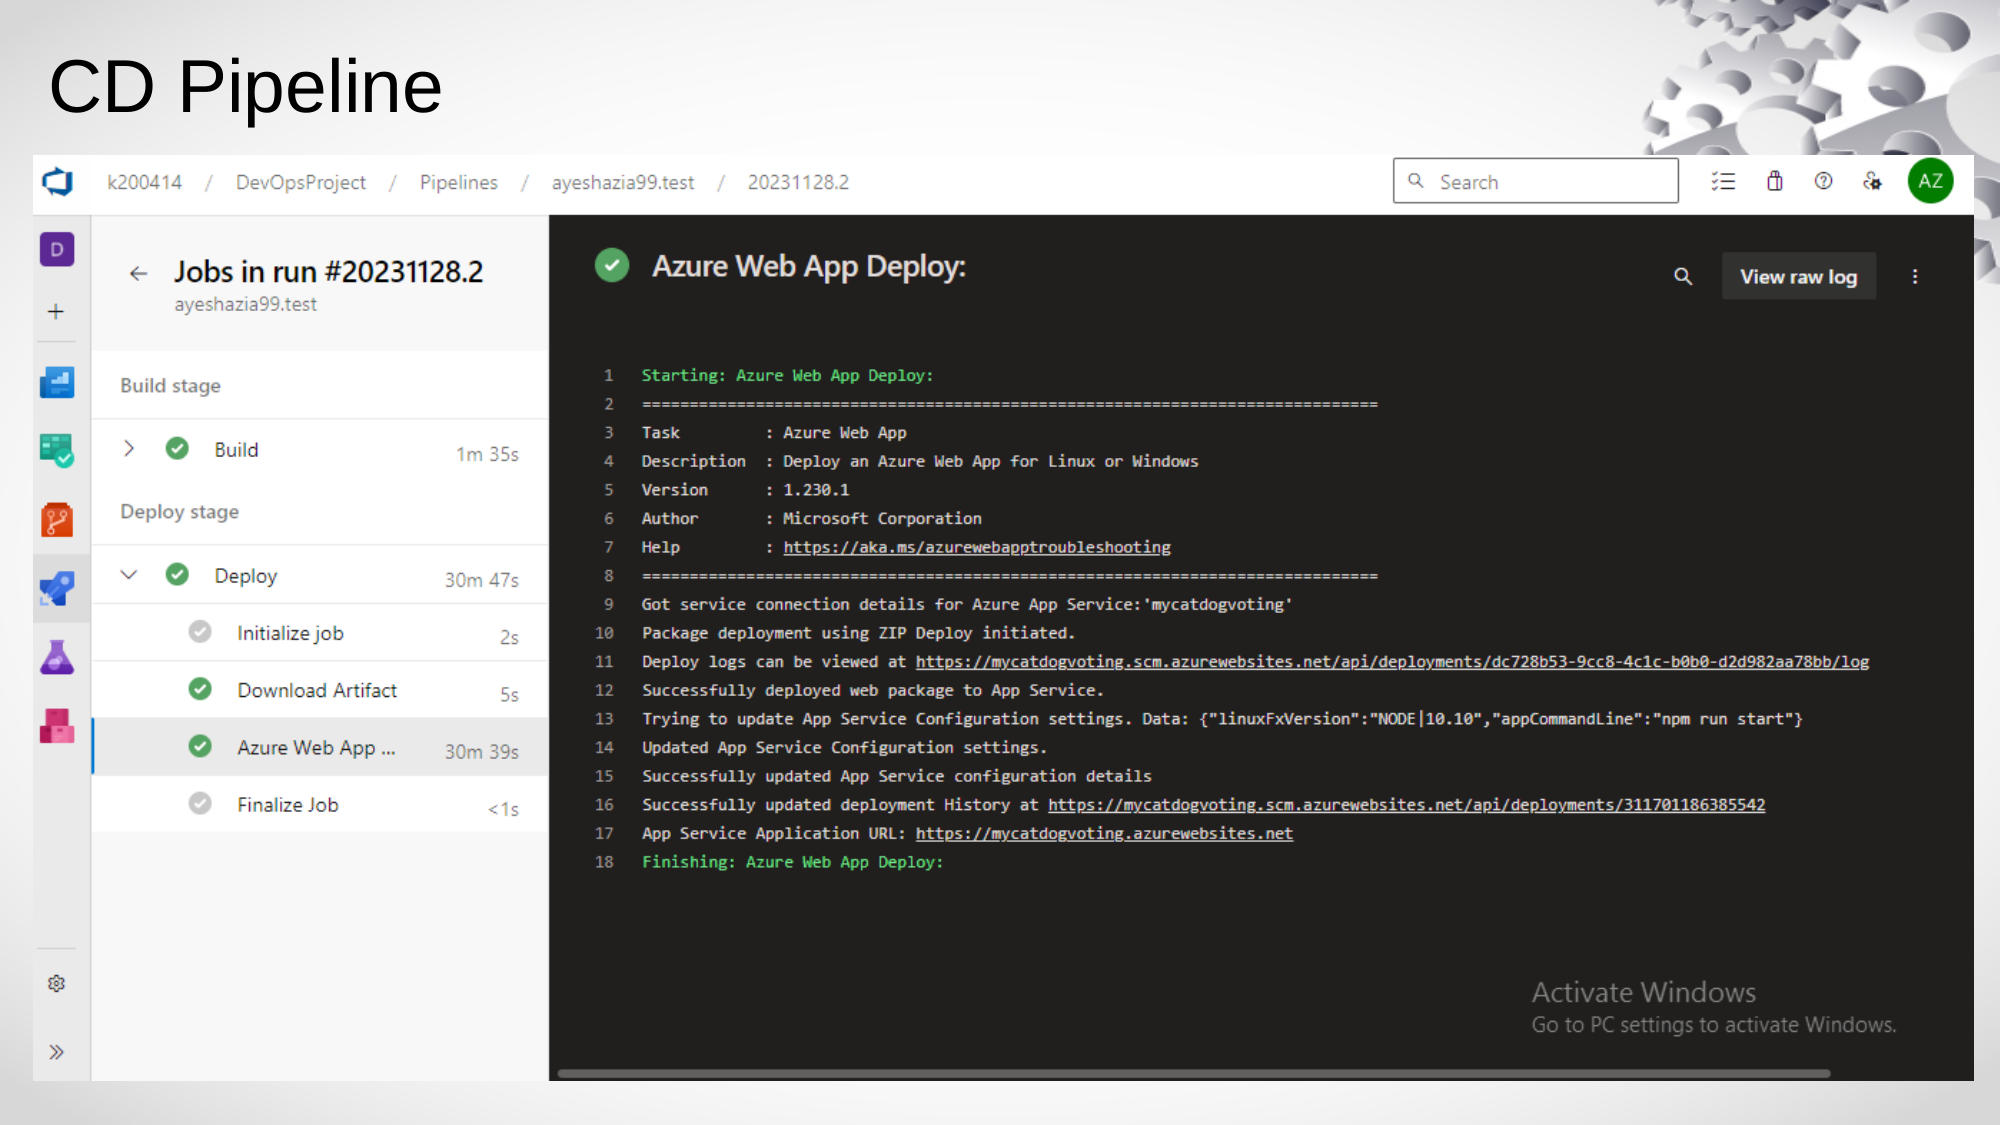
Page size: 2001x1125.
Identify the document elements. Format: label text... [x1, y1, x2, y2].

text_box CD Pipeline [33, 29, 1759, 155]
picture [0, 0, 2000, 1125]
